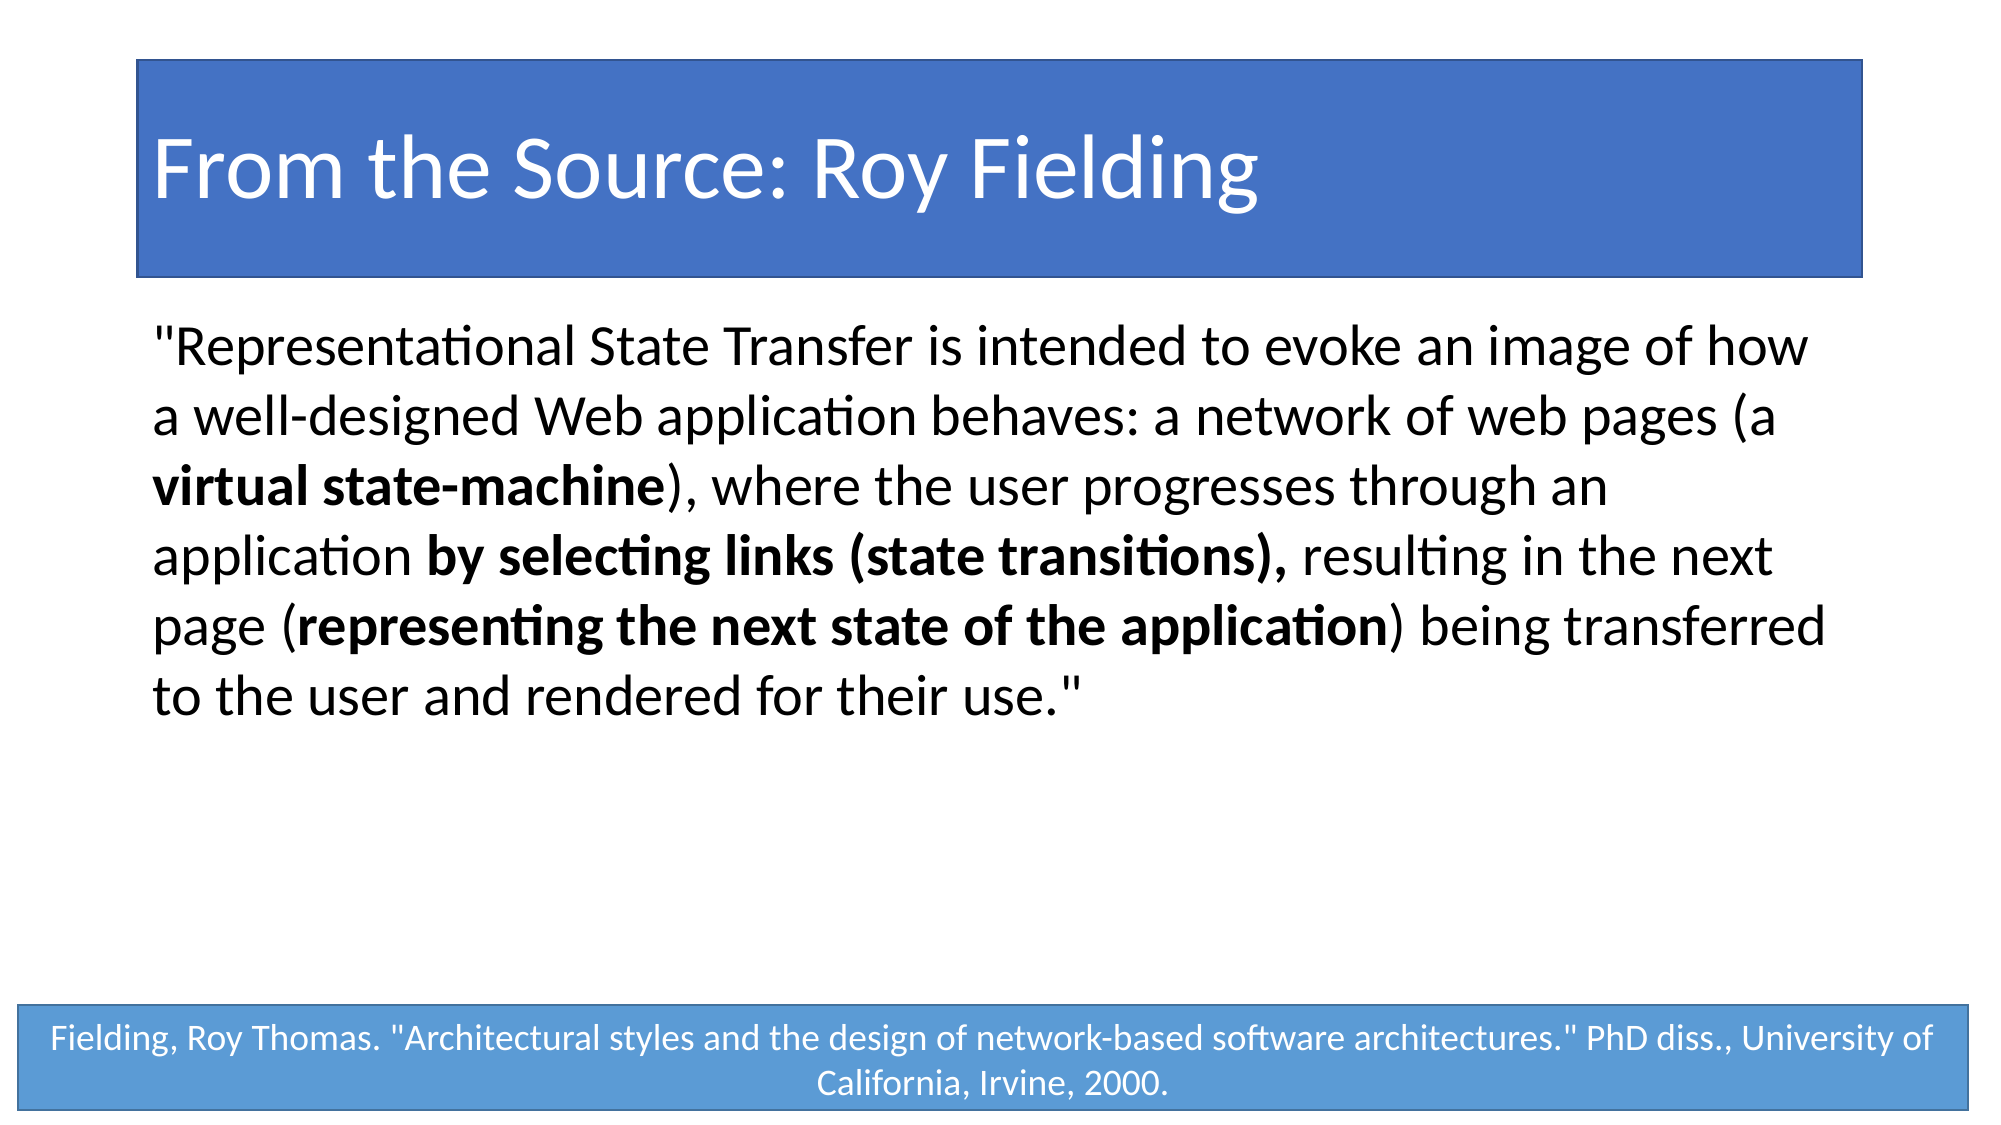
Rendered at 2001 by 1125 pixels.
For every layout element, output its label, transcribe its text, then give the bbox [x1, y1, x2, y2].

list "Representational State Transfer is intended to evoke an image of how a well-designed Web application behaves: a network of web pages (a virtual state-machine), where the user progresses through an application by selecting links (state transitions), resulting in the next page (representing the next state of the application) being transferred to the user and rendered for their use." [137, 299, 1863, 807]
text_box Fielding, Roy Thomas. "Architectural styles and the design of network-based software architectures." PhD diss., University of California, Irvine, 2000. [17, 1004, 1969, 1111]
title From the Source: Roy Fielding [136, 59, 1863, 278]
